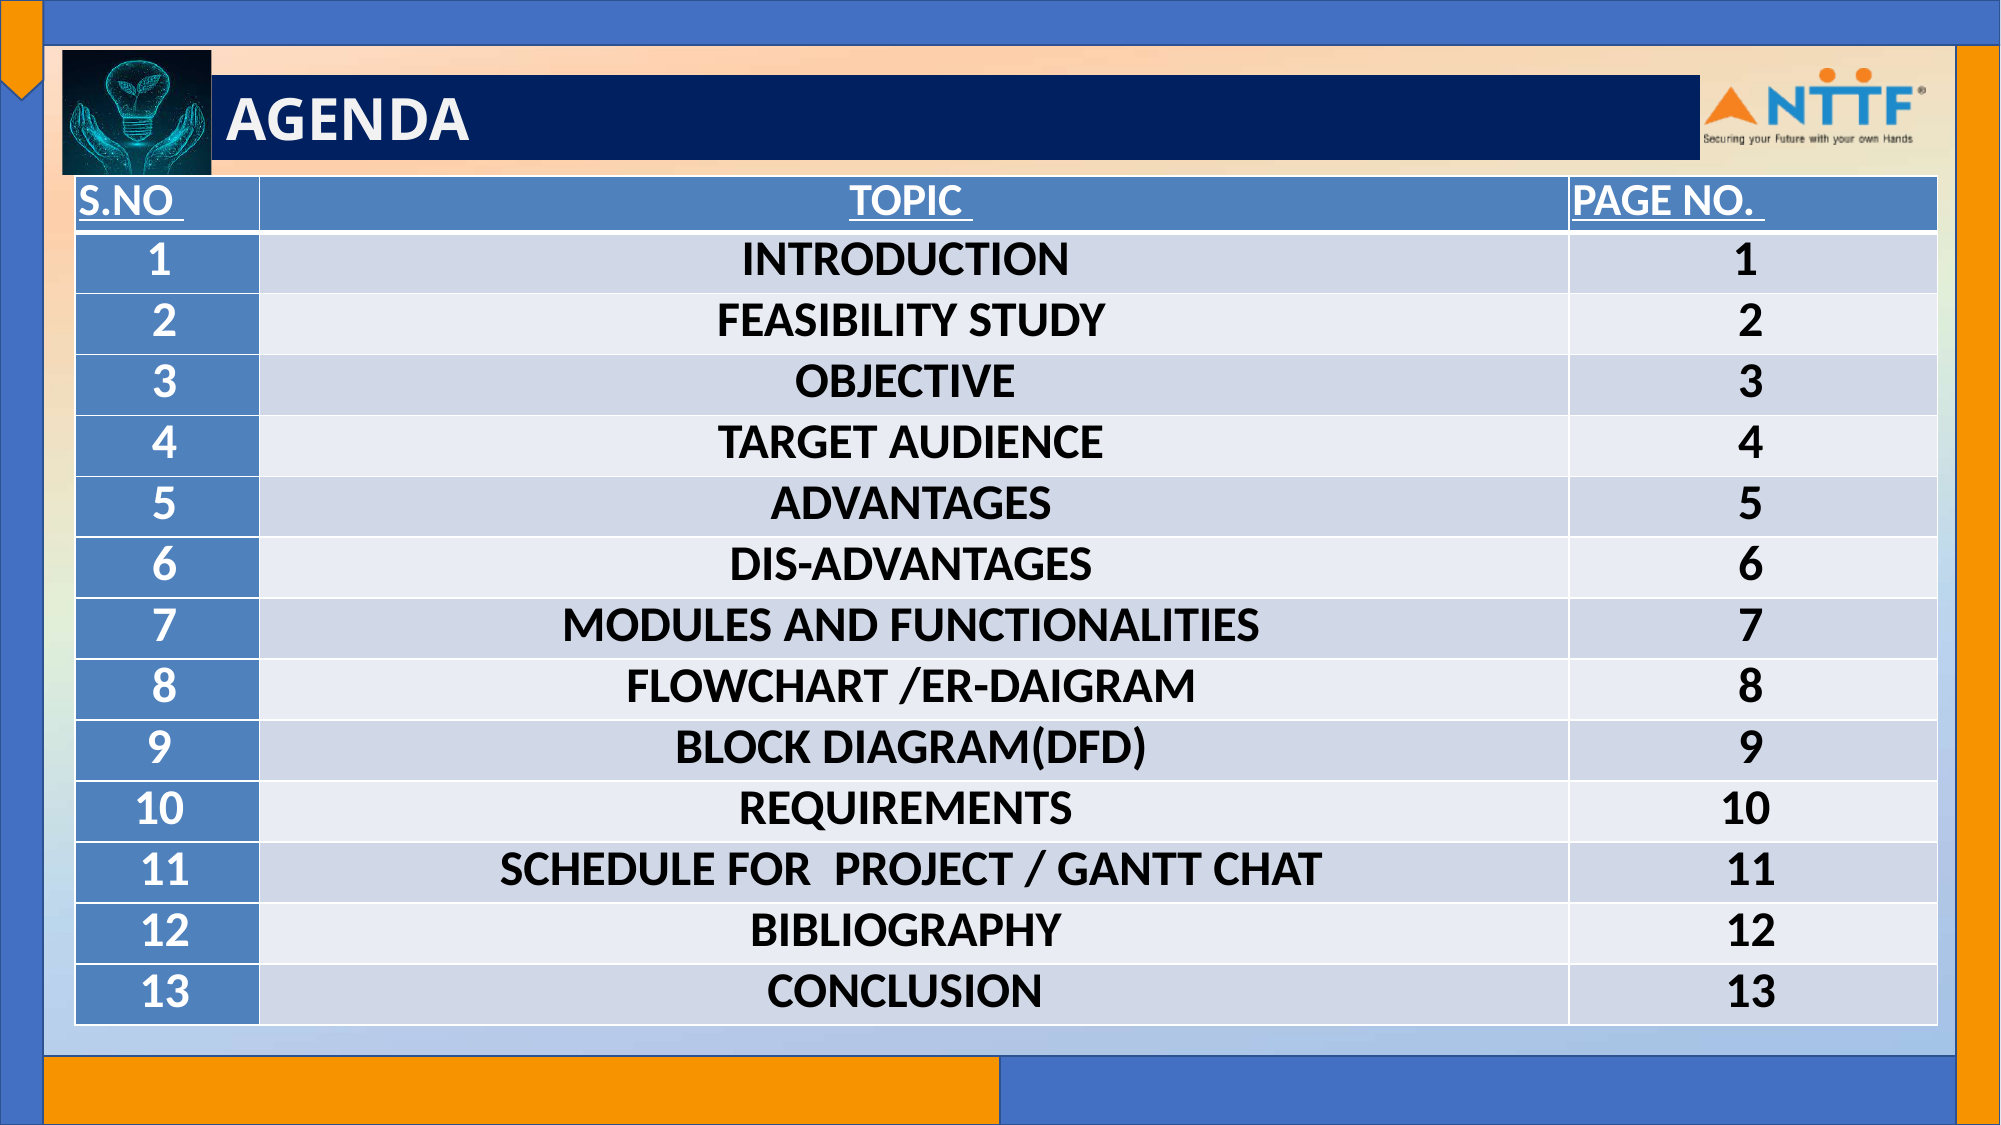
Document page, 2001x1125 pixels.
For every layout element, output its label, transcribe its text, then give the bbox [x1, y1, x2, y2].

table_cell 5 [76, 477, 259, 536]
table_cell 12 [1570, 904, 1937, 963]
table_cell 8 [76, 660, 259, 719]
table_cell ADVANTAGES [260, 477, 1568, 536]
table_cell REQUIREMENTS [260, 782, 1568, 841]
table_cell 9 [76, 721, 259, 780]
table_cell 6 [1570, 538, 1937, 597]
table_cell 7 [76, 599, 259, 658]
table_cell 11 [1570, 843, 1937, 902]
table_cell SCHEDULE FOR PROJECT / GANTT CHAT [260, 843, 1568, 902]
table_cell 5 [1570, 477, 1937, 536]
table_cell 12 [76, 904, 259, 963]
table_cell 13 [76, 965, 259, 1024]
table_header S.NO [76, 187, 259, 230]
table_cell 2 [76, 294, 259, 354]
table_cell 8 [1570, 660, 1937, 719]
table_cell DIS-ADVANTAGES [260, 538, 1568, 597]
table_cell 1 [76, 235, 259, 293]
table_cell 9 [1570, 721, 1937, 780]
table_cell TARGET AUDIENCE [260, 416, 1568, 476]
table_cell BLOCK DIAGRAM(DFD) [260, 721, 1568, 780]
table_header PAGE NO. [1570, 177, 1937, 230]
table_cell 10 [1570, 782, 1937, 841]
table_header TOPIC [260, 187, 1568, 230]
table_cell 2 [1570, 294, 1937, 354]
table_cell BIBLIOGRAPHY [260, 904, 1568, 963]
table_cell 7 [1570, 599, 1937, 658]
table_cell 3 [1570, 355, 1937, 415]
table_cell FLOWCHART /ER-DAIGRAM [260, 660, 1568, 719]
table_cell MODULES AND FUNCTIONALITIES [260, 599, 1568, 658]
picture [44, 46, 1955, 1055]
table_cell INTRODUCTION [260, 235, 1568, 293]
table_cell FEASIBILITY STUDY [260, 294, 1568, 354]
table_cell 13 [1570, 965, 1937, 1024]
table_cell 10 [76, 782, 259, 841]
table_cell 4 [76, 416, 259, 476]
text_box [62, 49, 1701, 176]
table_cell 4 [1570, 416, 1937, 476]
table_cell 3 [76, 355, 259, 415]
table_cell CONCLUSION [260, 965, 1568, 1024]
table_cell OBJECTIVE [260, 355, 1568, 415]
table_cell 11 [76, 843, 259, 902]
table_cell 6 [76, 538, 259, 597]
table_cell 1 [1570, 235, 1937, 293]
